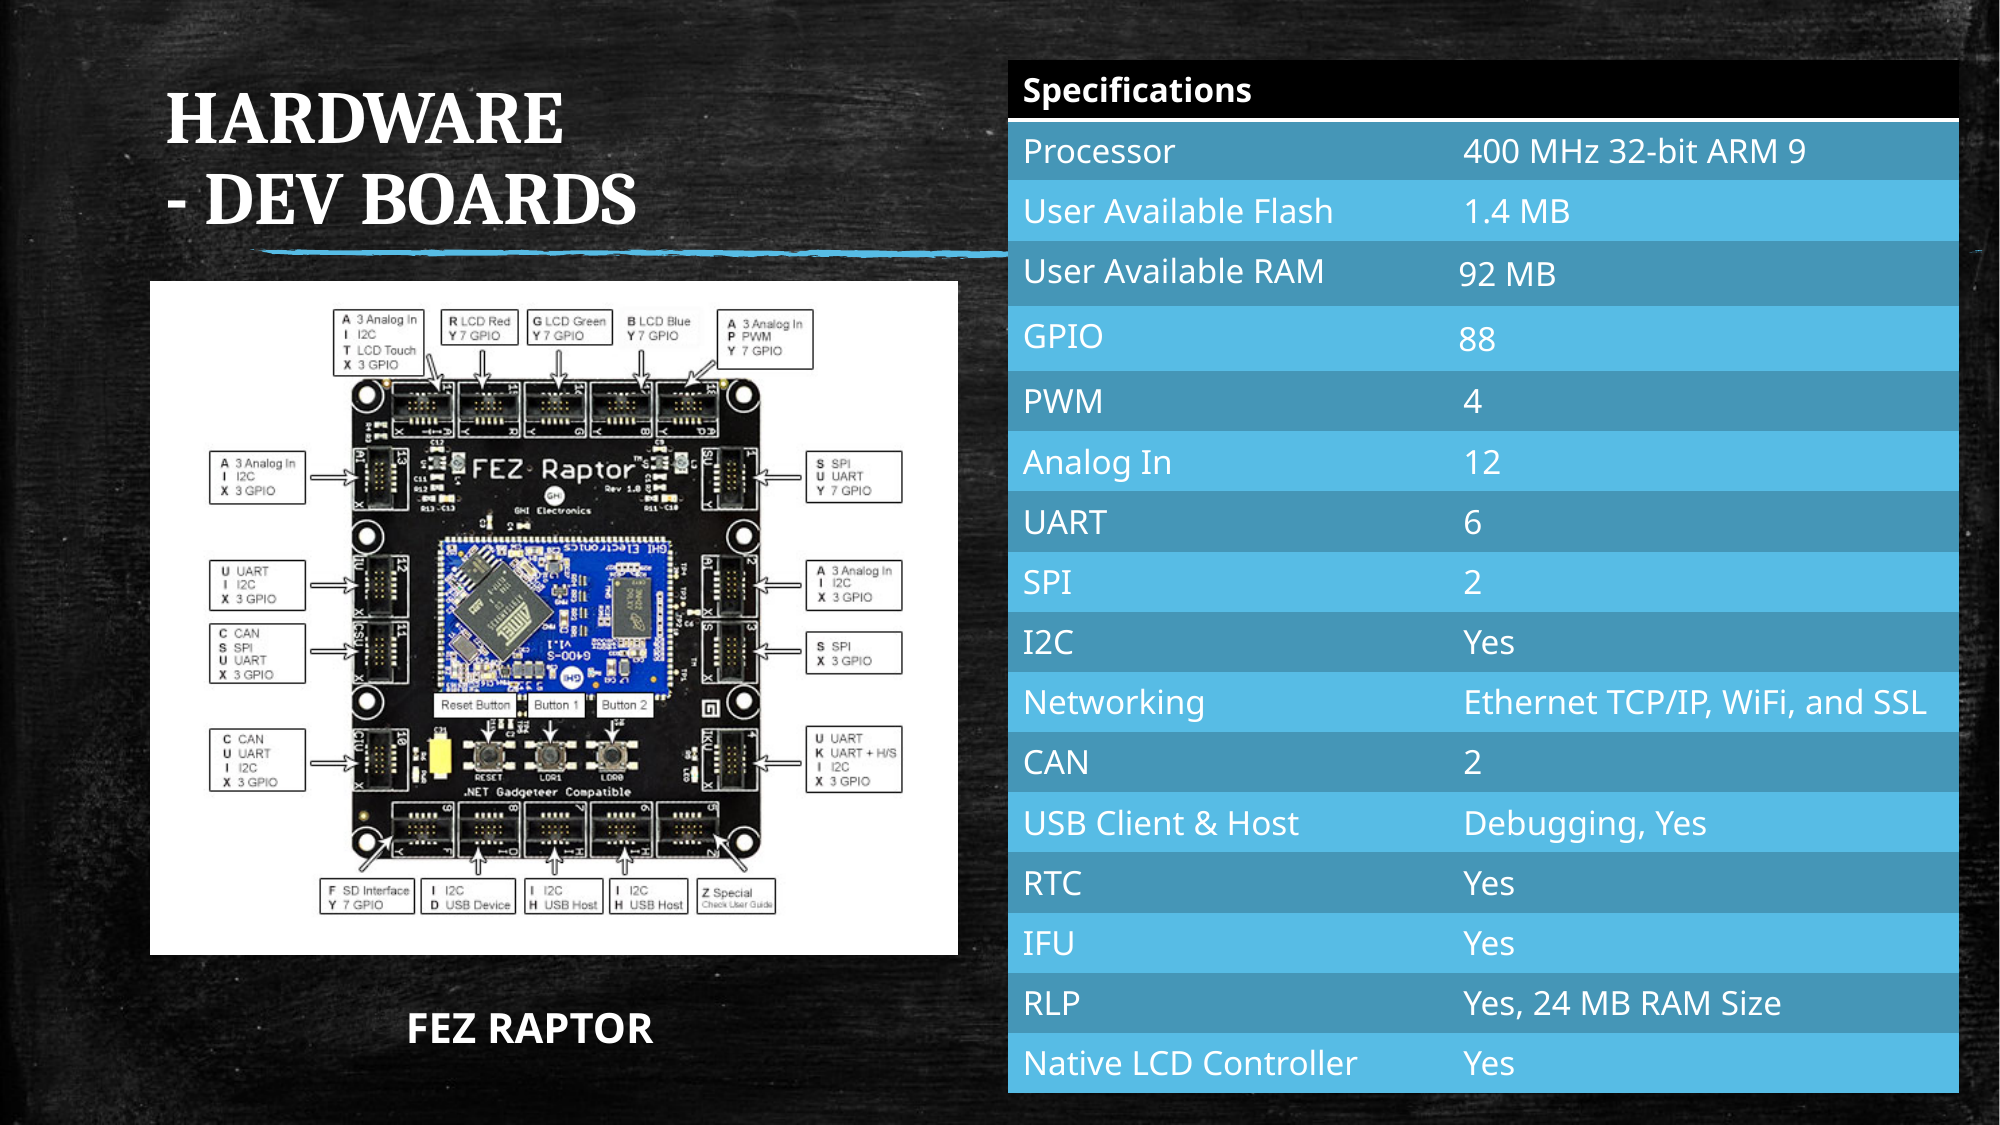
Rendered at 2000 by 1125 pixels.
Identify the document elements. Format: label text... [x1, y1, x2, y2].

table_cell 4 [1448, 371, 1959, 431]
table_cell SPI [1008, 552, 1448, 612]
table_cell USB Client & Host [1008, 792, 1448, 852]
table_cell User Available Flash [1008, 180, 1448, 241]
table_cell RTC [1008, 852, 1448, 913]
table_cell 88 [1448, 306, 1959, 371]
table_cell I2C [1008, 612, 1448, 672]
table_cell Yes [1448, 1033, 1959, 1093]
table_cell UART [1008, 491, 1448, 552]
table_cell Networking [1008, 672, 1448, 732]
table_cell Processor [1008, 122, 1448, 180]
table_cell 6 [1448, 491, 1959, 552]
table_header Specifications [1008, 60, 1448, 118]
table_cell RLP [1008, 973, 1448, 1033]
table_cell GPIO [1008, 306, 1448, 371]
table_cell 12 [1448, 431, 1959, 491]
table_cell Yes [1448, 913, 1959, 973]
table_cell Native LCD Controller [1008, 1033, 1448, 1093]
table_cell CAN [1008, 732, 1448, 792]
table_cell 92 MB [1448, 241, 1959, 306]
title HARDWARE - DEV BOARDS [150, 31, 1739, 249]
table_header [1448, 60, 1959, 118]
table_cell 2 [1448, 552, 1959, 612]
table_cell 1.4 MB [1448, 180, 1959, 241]
table_cell Ethernet TCP/IP, WiFi, and SSL [1448, 672, 1959, 732]
table_cell Yes, 24 MB RAM Size [1448, 973, 1959, 1033]
text_box FEZ RAPTOR [391, 994, 669, 1060]
table_cell Yes [1448, 852, 1959, 913]
table_cell PWM [1008, 371, 1448, 431]
table_cell Analog In [1008, 431, 1448, 491]
table_cell IFU [1008, 913, 1448, 973]
table_cell User Available RAM [1008, 241, 1448, 306]
table_cell 2 [1448, 732, 1959, 792]
table_cell 400 MHz 32-bit ARM 9 [1448, 122, 1959, 180]
table_cell Debugging, Yes [1448, 792, 1959, 852]
picture [150, 281, 959, 955]
table_cell Yes [1448, 612, 1959, 672]
